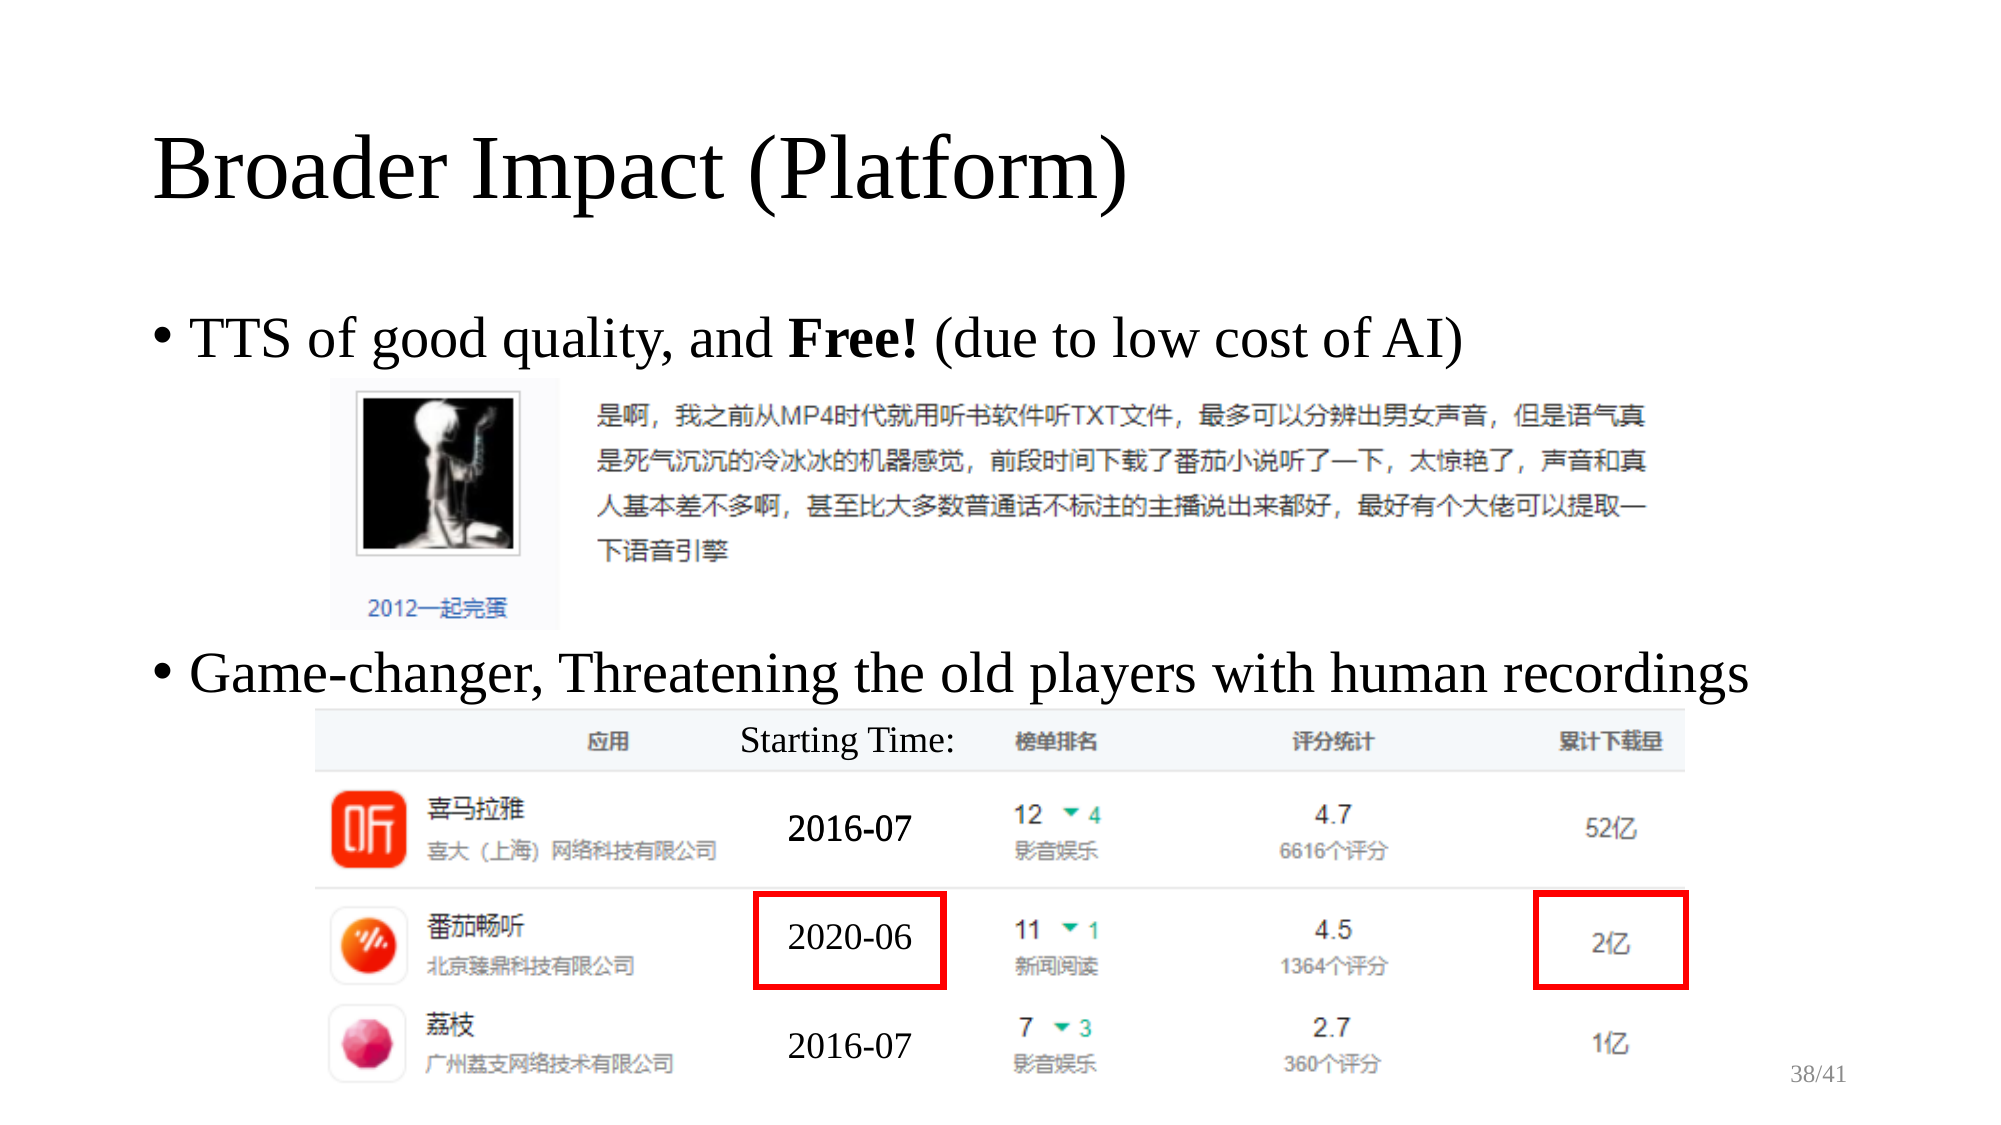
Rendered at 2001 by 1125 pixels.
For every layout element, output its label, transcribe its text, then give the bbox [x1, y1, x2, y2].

slide_number 38/41 [1412, 1042, 1863, 1103]
list TTS of good quality, and Free! (due to low cost of AI) Game-changer, Threatening the old players with human recordings [137, 299, 1863, 1014]
picture [315, 707, 1743, 1091]
title Broader Impact (Platform) [137, 59, 1863, 278]
picture [330, 378, 1670, 630]
